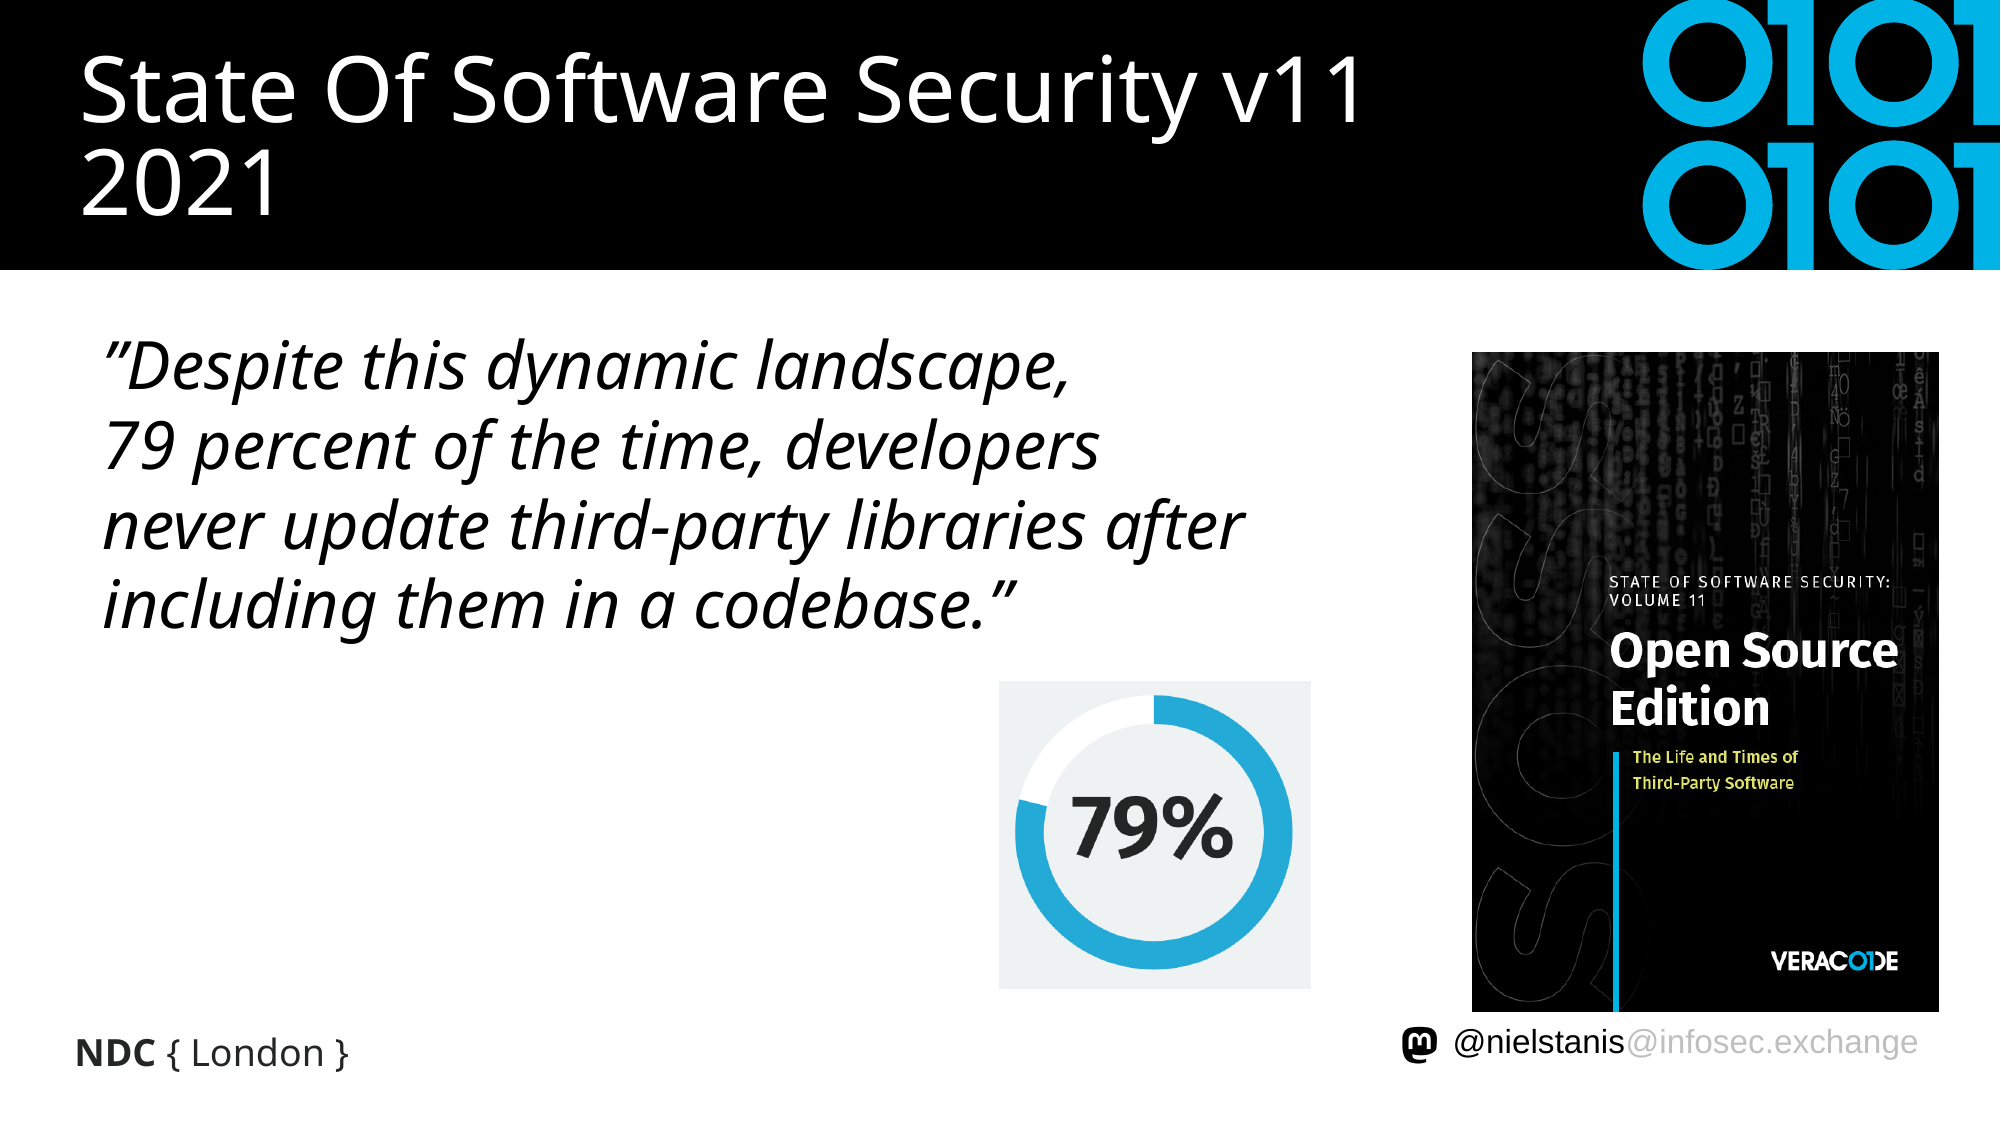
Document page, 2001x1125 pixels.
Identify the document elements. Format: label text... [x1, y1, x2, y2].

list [1471, 351, 1939, 1012]
title State Of Software Security v11 2021 [59, 33, 1614, 235]
picture [999, 681, 1311, 989]
picture [1401, 1024, 1438, 1066]
text_box ”Despite this dynamic landscape, 79 percent of the time, developers never update third-party libraries after including them in a codebase.” [82, 312, 1939, 972]
